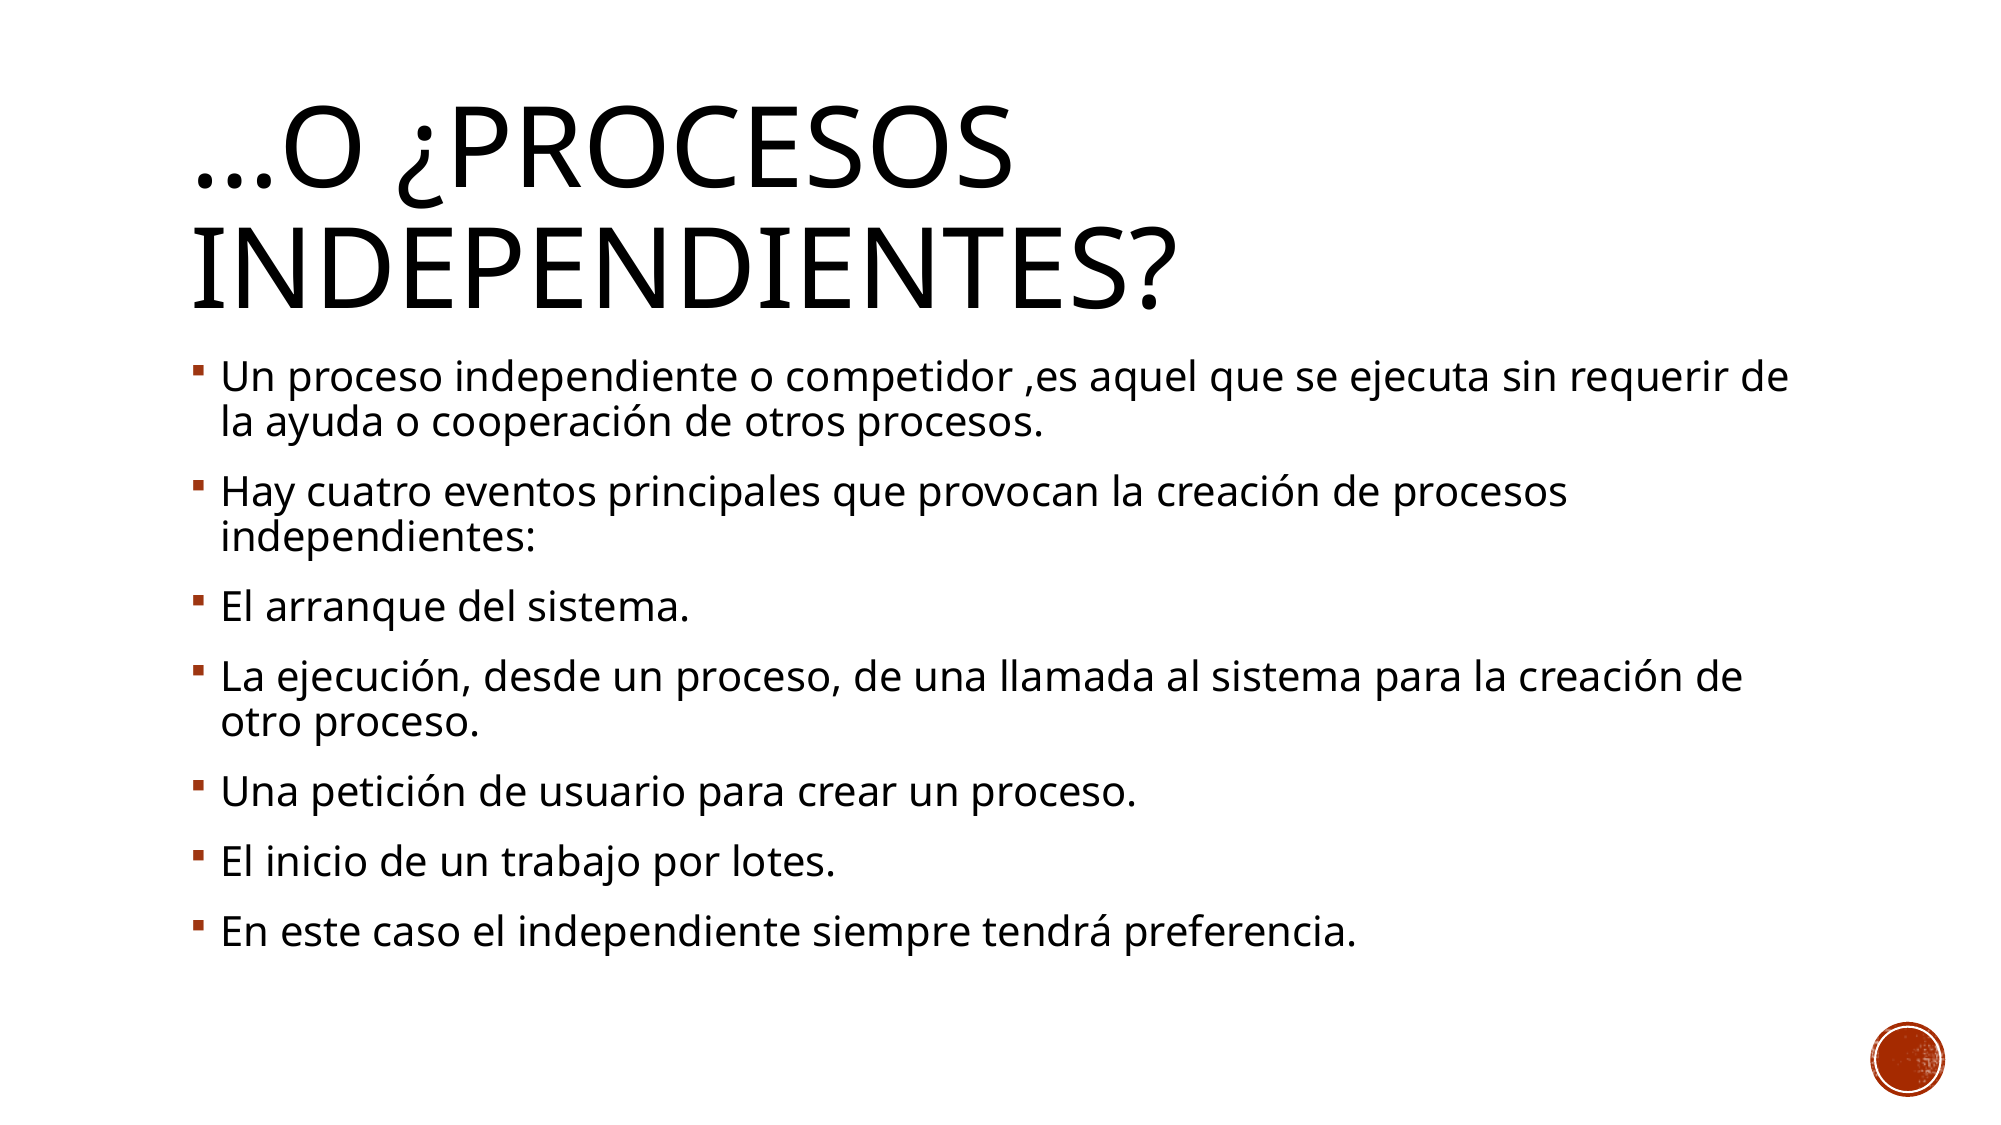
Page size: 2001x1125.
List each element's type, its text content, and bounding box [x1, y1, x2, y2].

title …O ¿procesos independientes? [175, 79, 1826, 344]
list Un proceso independiente o competidor ,es aquel que se ejecuta sin requerir de la ayuda o cooperación de otros procesos. Hay cuatro eventos principales que provocan la creación de procesos independientes: El arranque del sistema. La ejecución, desde un proceso, de una llamada al sistema para la creación de otro proceso. Una petición de usuario para crear un proceso. El inicio de un trabajo por lotes. En este caso el independiente siempre tendrá preferencia. [175, 348, 1826, 1013]
